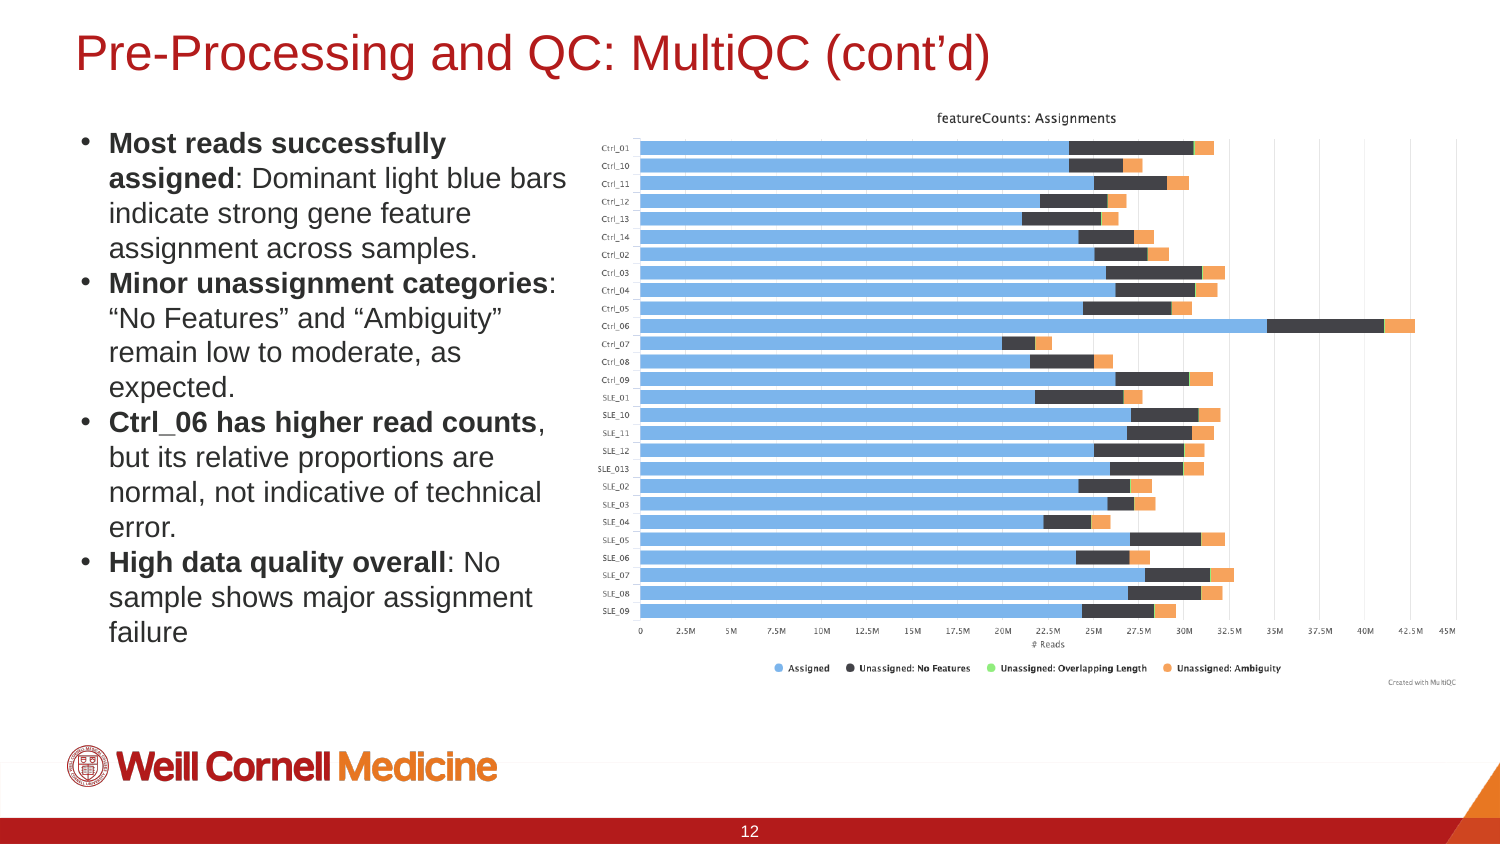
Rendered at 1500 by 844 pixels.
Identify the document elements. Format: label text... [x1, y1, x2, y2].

title Pre-Processing and QC: MultiQC (cont’d) [75, 20, 1424, 89]
picture [590, 105, 1464, 688]
picture [0, 745, 1500, 844]
text_box Most reads successfully assigned: Dominant light blue bars indicate strong gene feature assignment across samples. Minor unassignment categories: “No Features” and “Ambiguity” remain low to moderate, as expected. Ctrl_06 has higher read counts, but its relative proportions are normal, not indicative of technical error. High data quality overall: No sample shows major assignment failure [65, 116, 585, 656]
